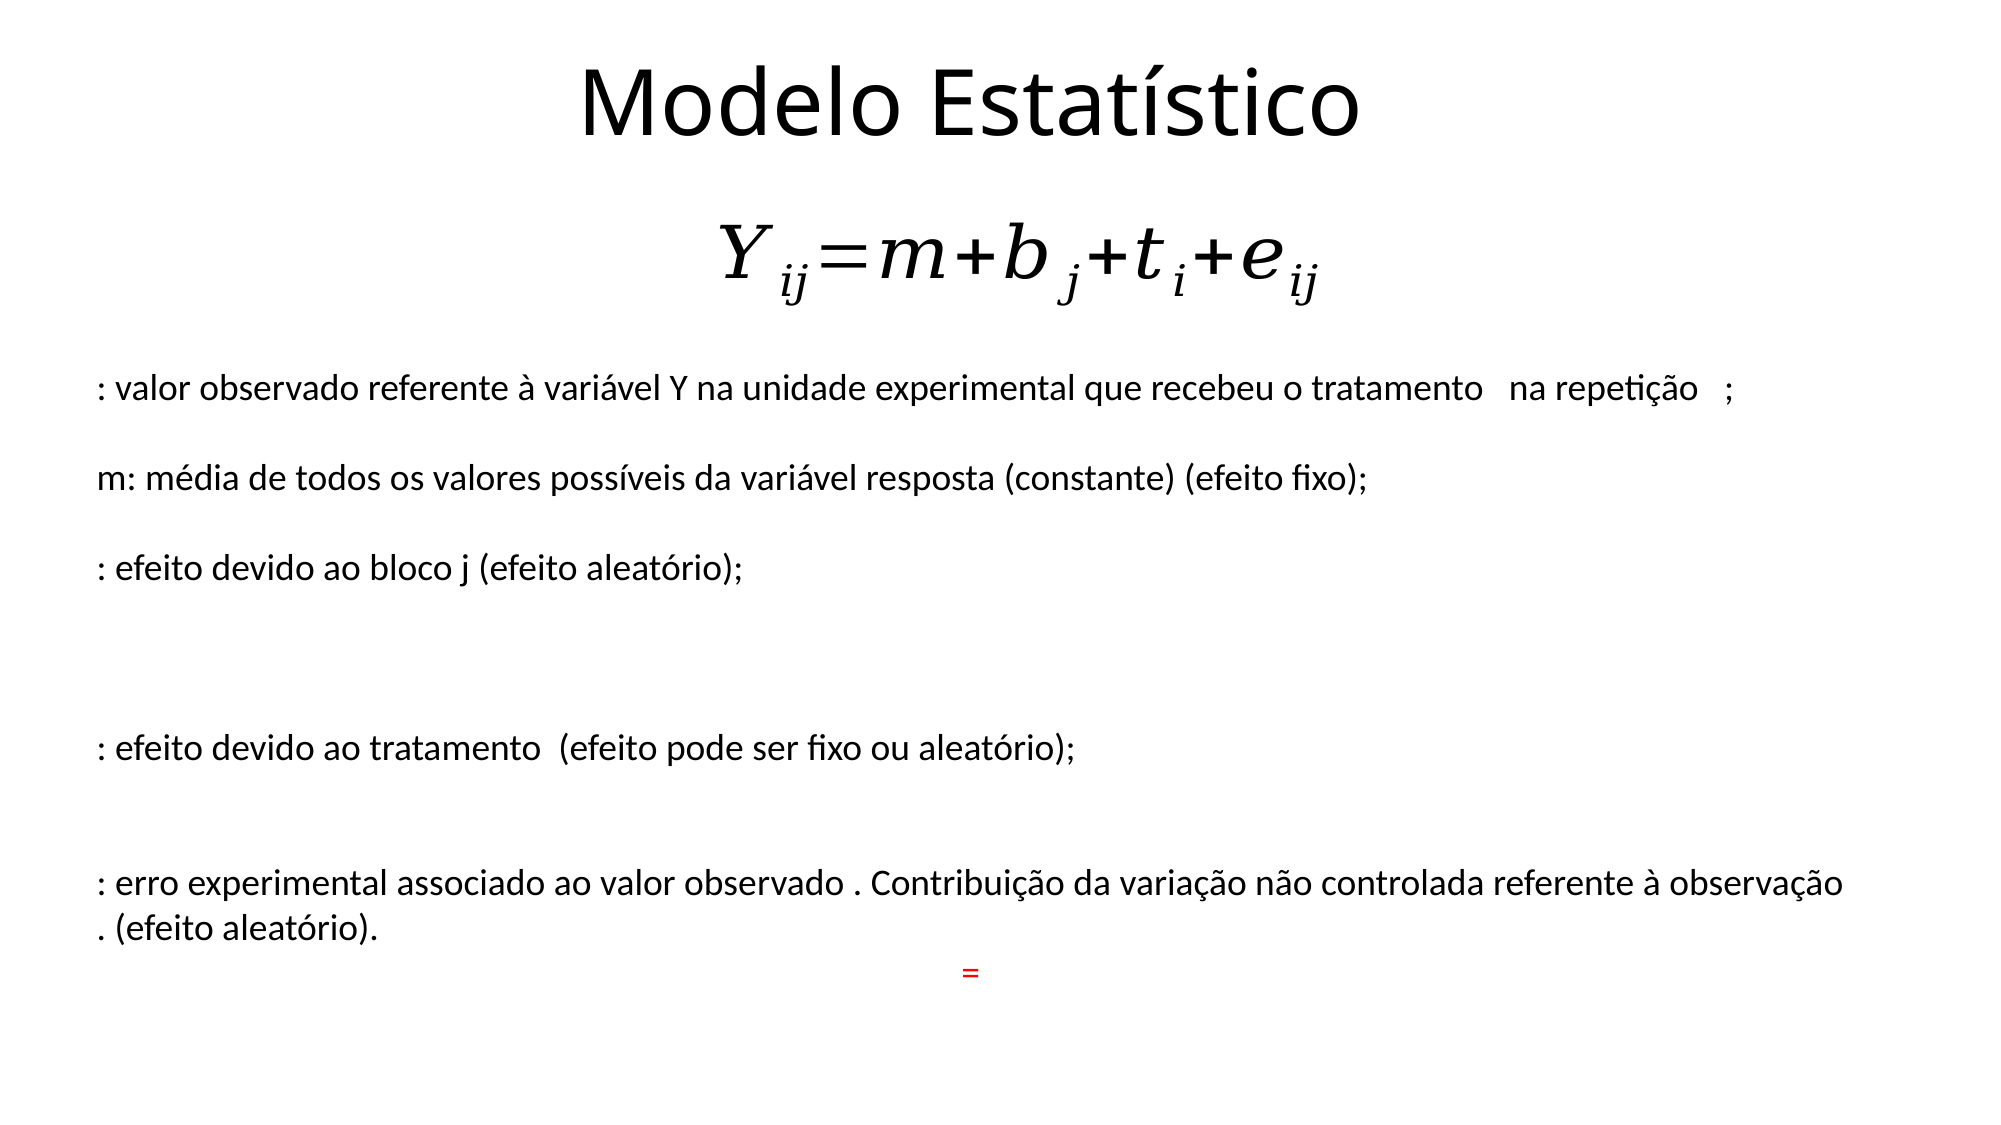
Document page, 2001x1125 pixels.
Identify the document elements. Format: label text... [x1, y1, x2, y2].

title Modelo Estatístico [108, 0, 1834, 215]
